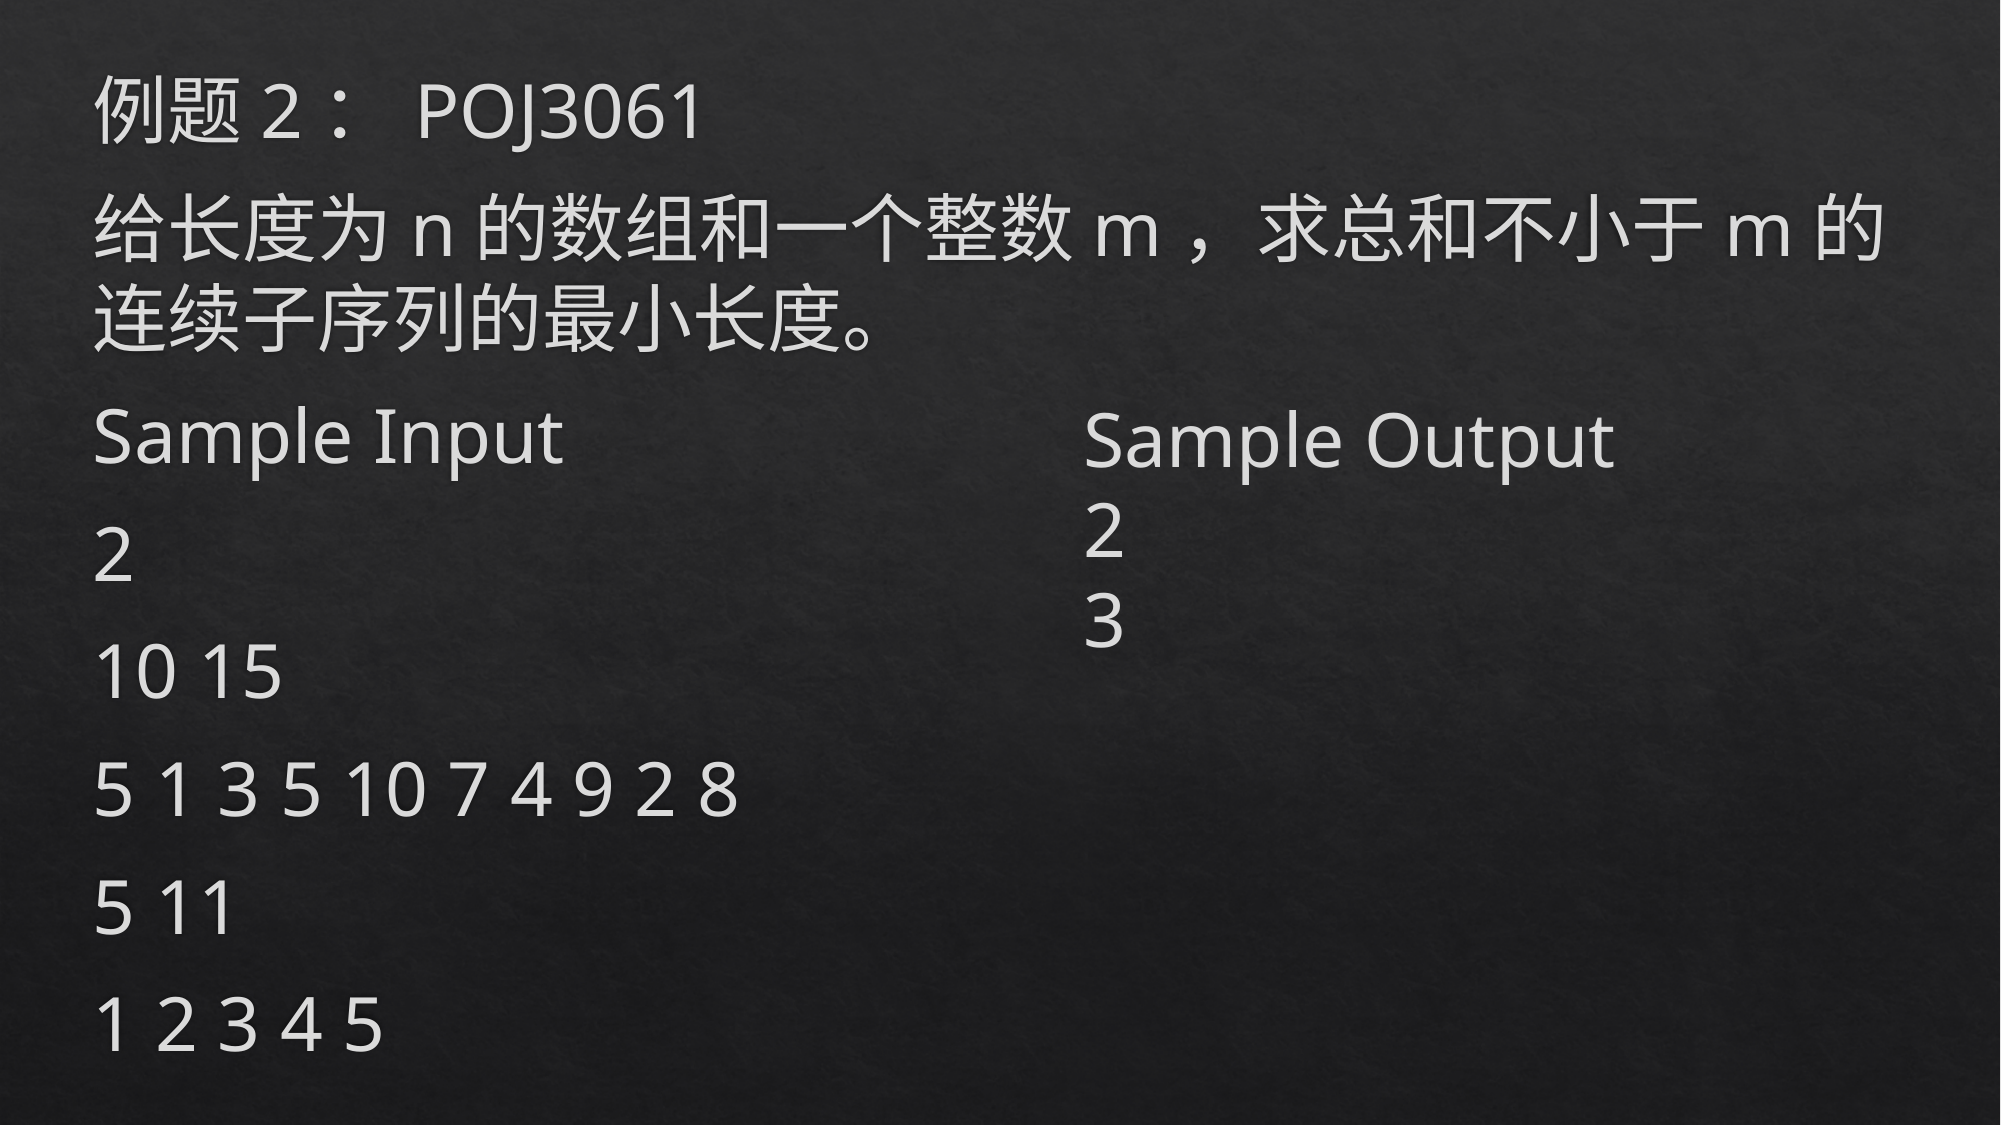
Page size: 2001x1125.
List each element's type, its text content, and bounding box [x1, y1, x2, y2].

text_box Sample Output 2 3 [1062, 384, 1807, 670]
list 例题2：POJ3061 给长度为n的数组和一个整数m，求总和不小于m的连续子序列的最小长度。 Sample Input 2 10 15 5 1 3 5 10 7 4 9 2 8 5 11 1 2 3 4 5 [71, 56, 1928, 1075]
